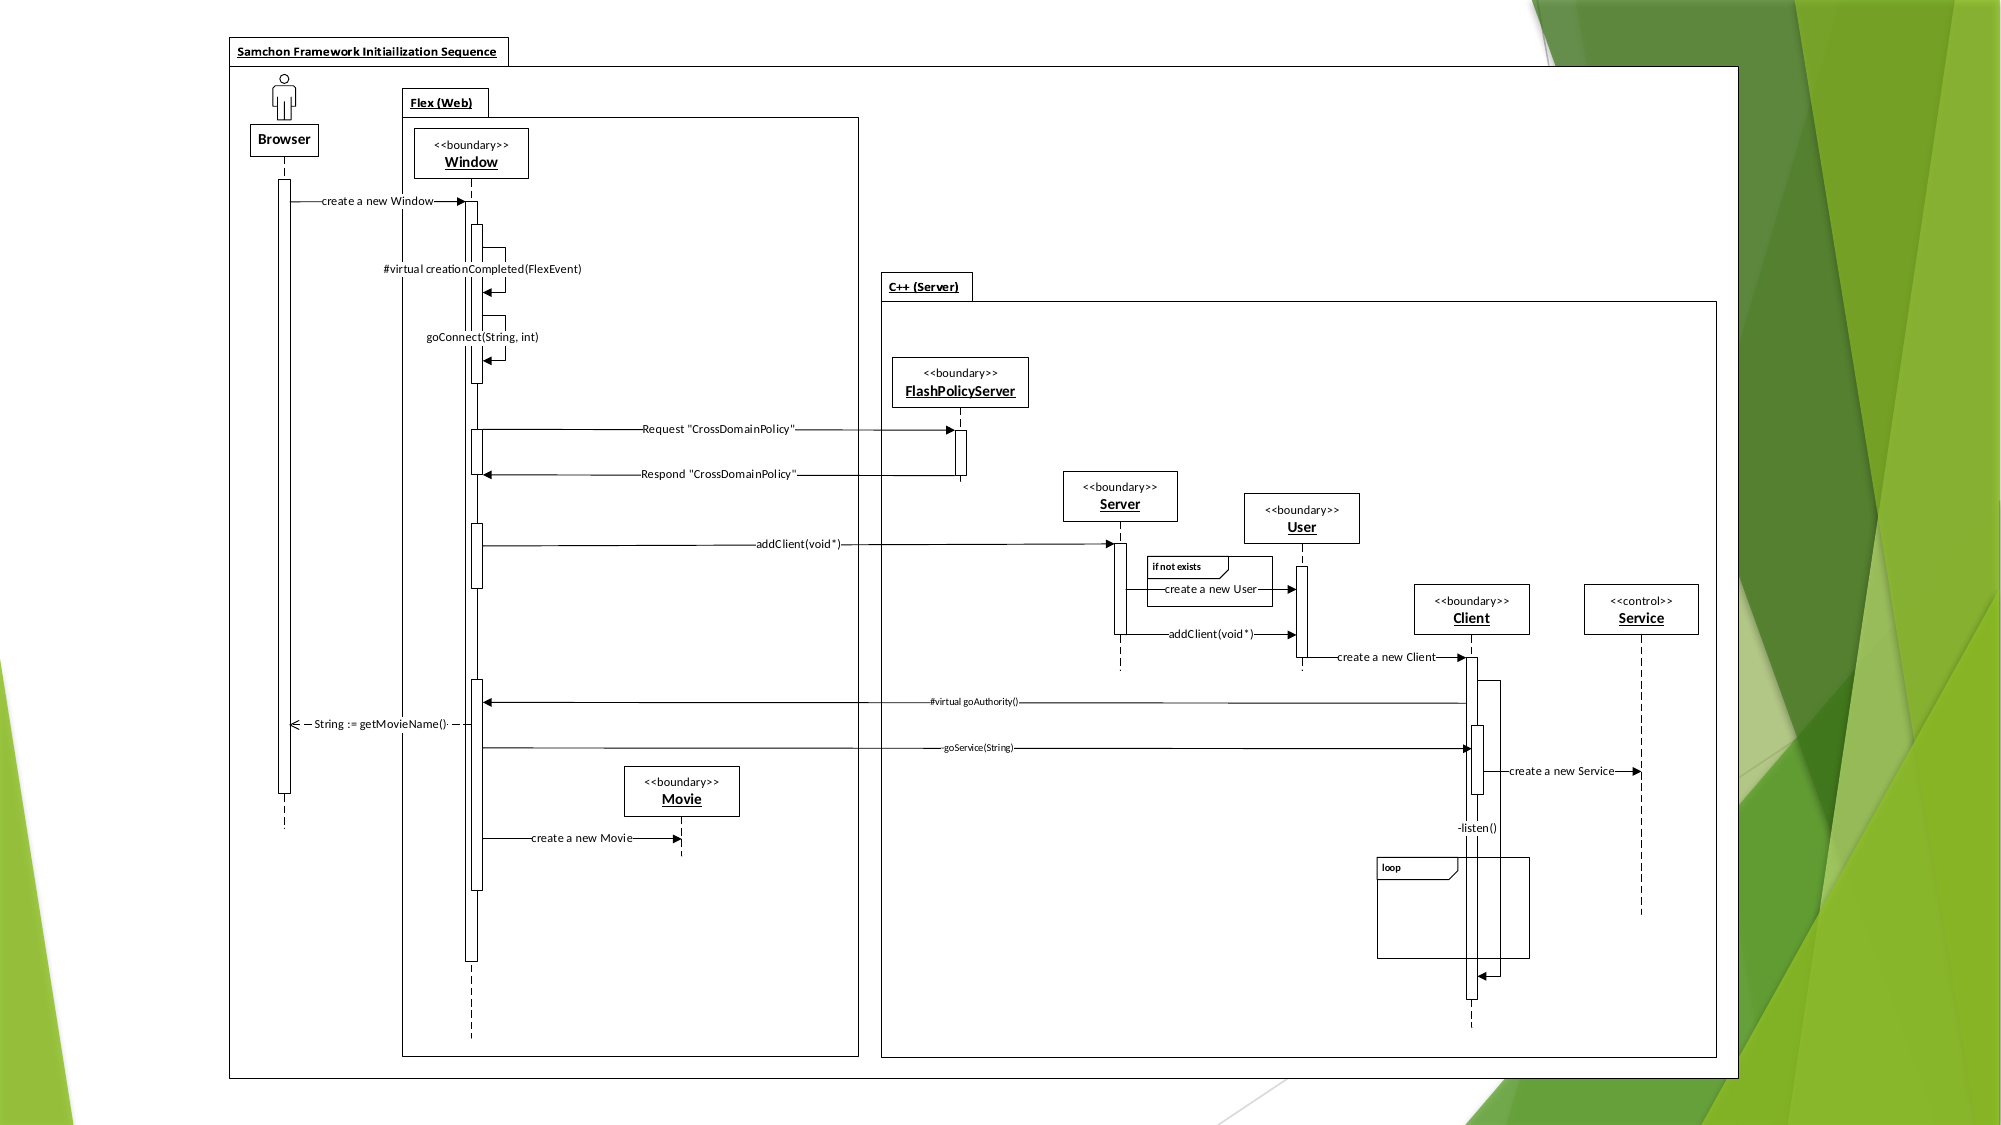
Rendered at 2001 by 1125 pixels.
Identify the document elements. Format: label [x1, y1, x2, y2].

picture [227, 35, 1740, 1081]
